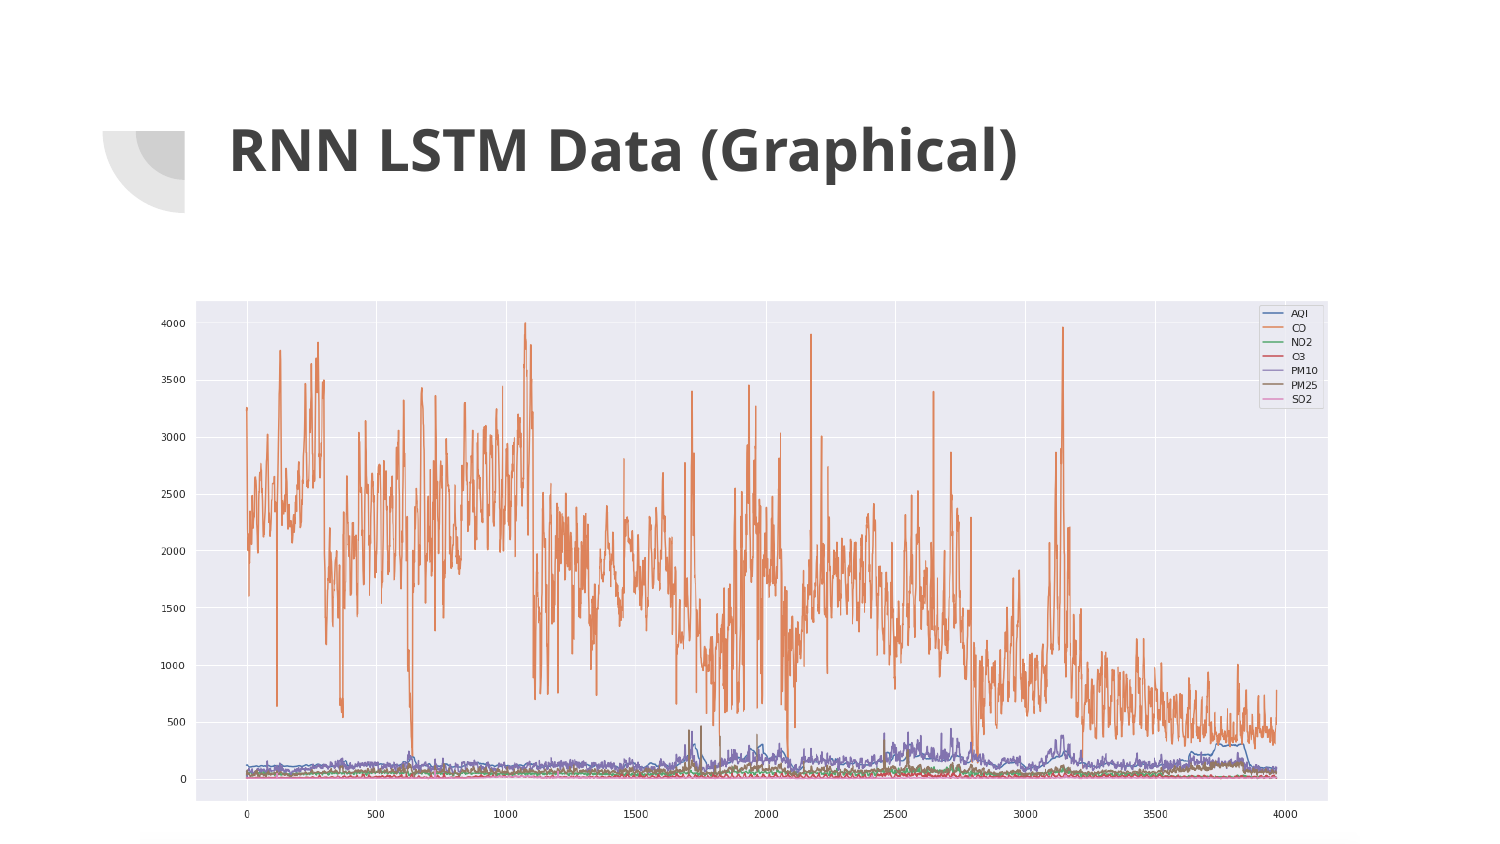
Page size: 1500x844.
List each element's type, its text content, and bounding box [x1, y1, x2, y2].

title RNN LSTM Data (Graphical) [213, 98, 1368, 263]
picture [140, 286, 1360, 844]
